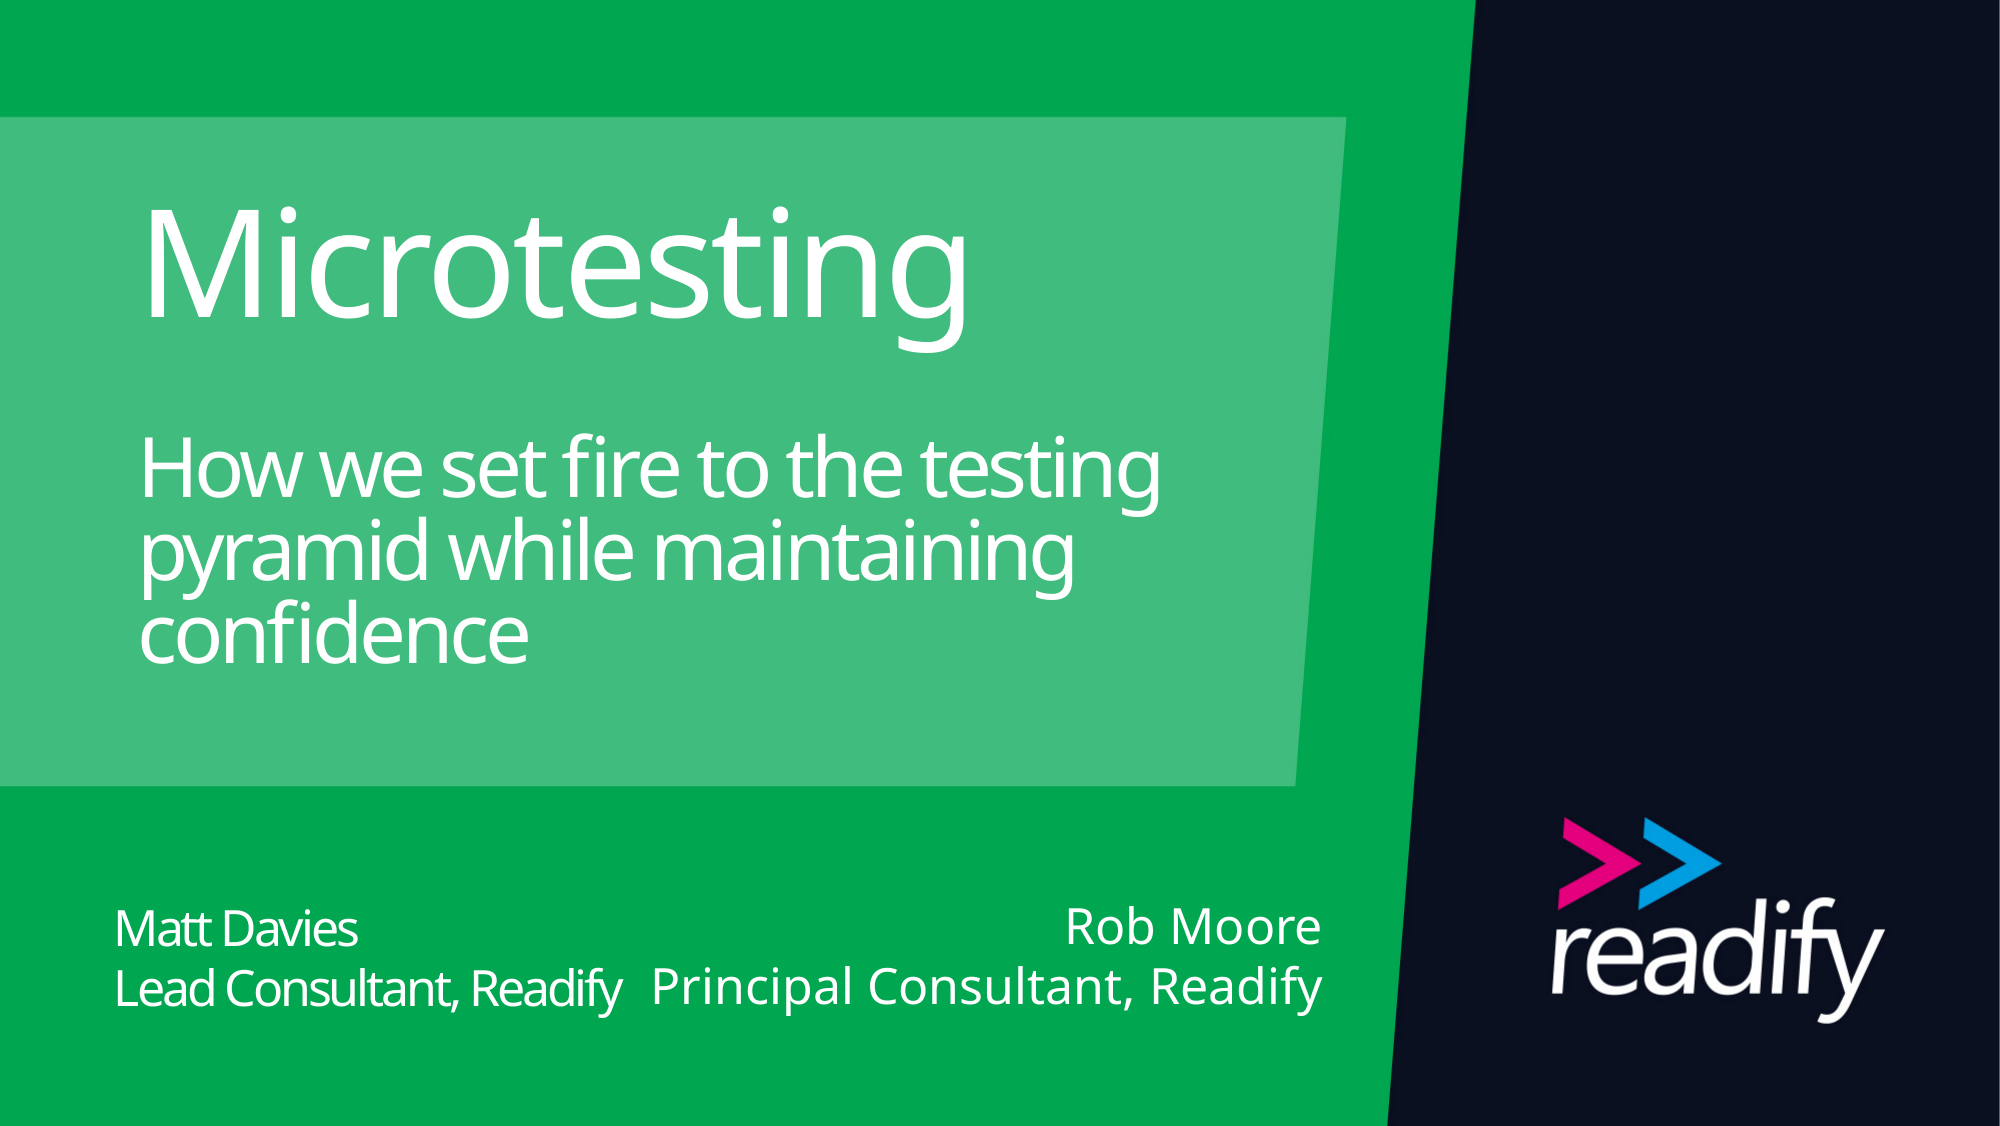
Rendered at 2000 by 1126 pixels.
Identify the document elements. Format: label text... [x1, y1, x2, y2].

text_box Rob Moore Principal Consultant, Readify [635, 886, 1338, 1022]
subtitle Matt Davies Lead Consultant, Readify [113, 896, 1272, 1062]
title Microtesting How we set fire to the testing pyramid while maintaining confidence [137, 263, 1296, 775]
picture [0, 0, 2000, 1126]
